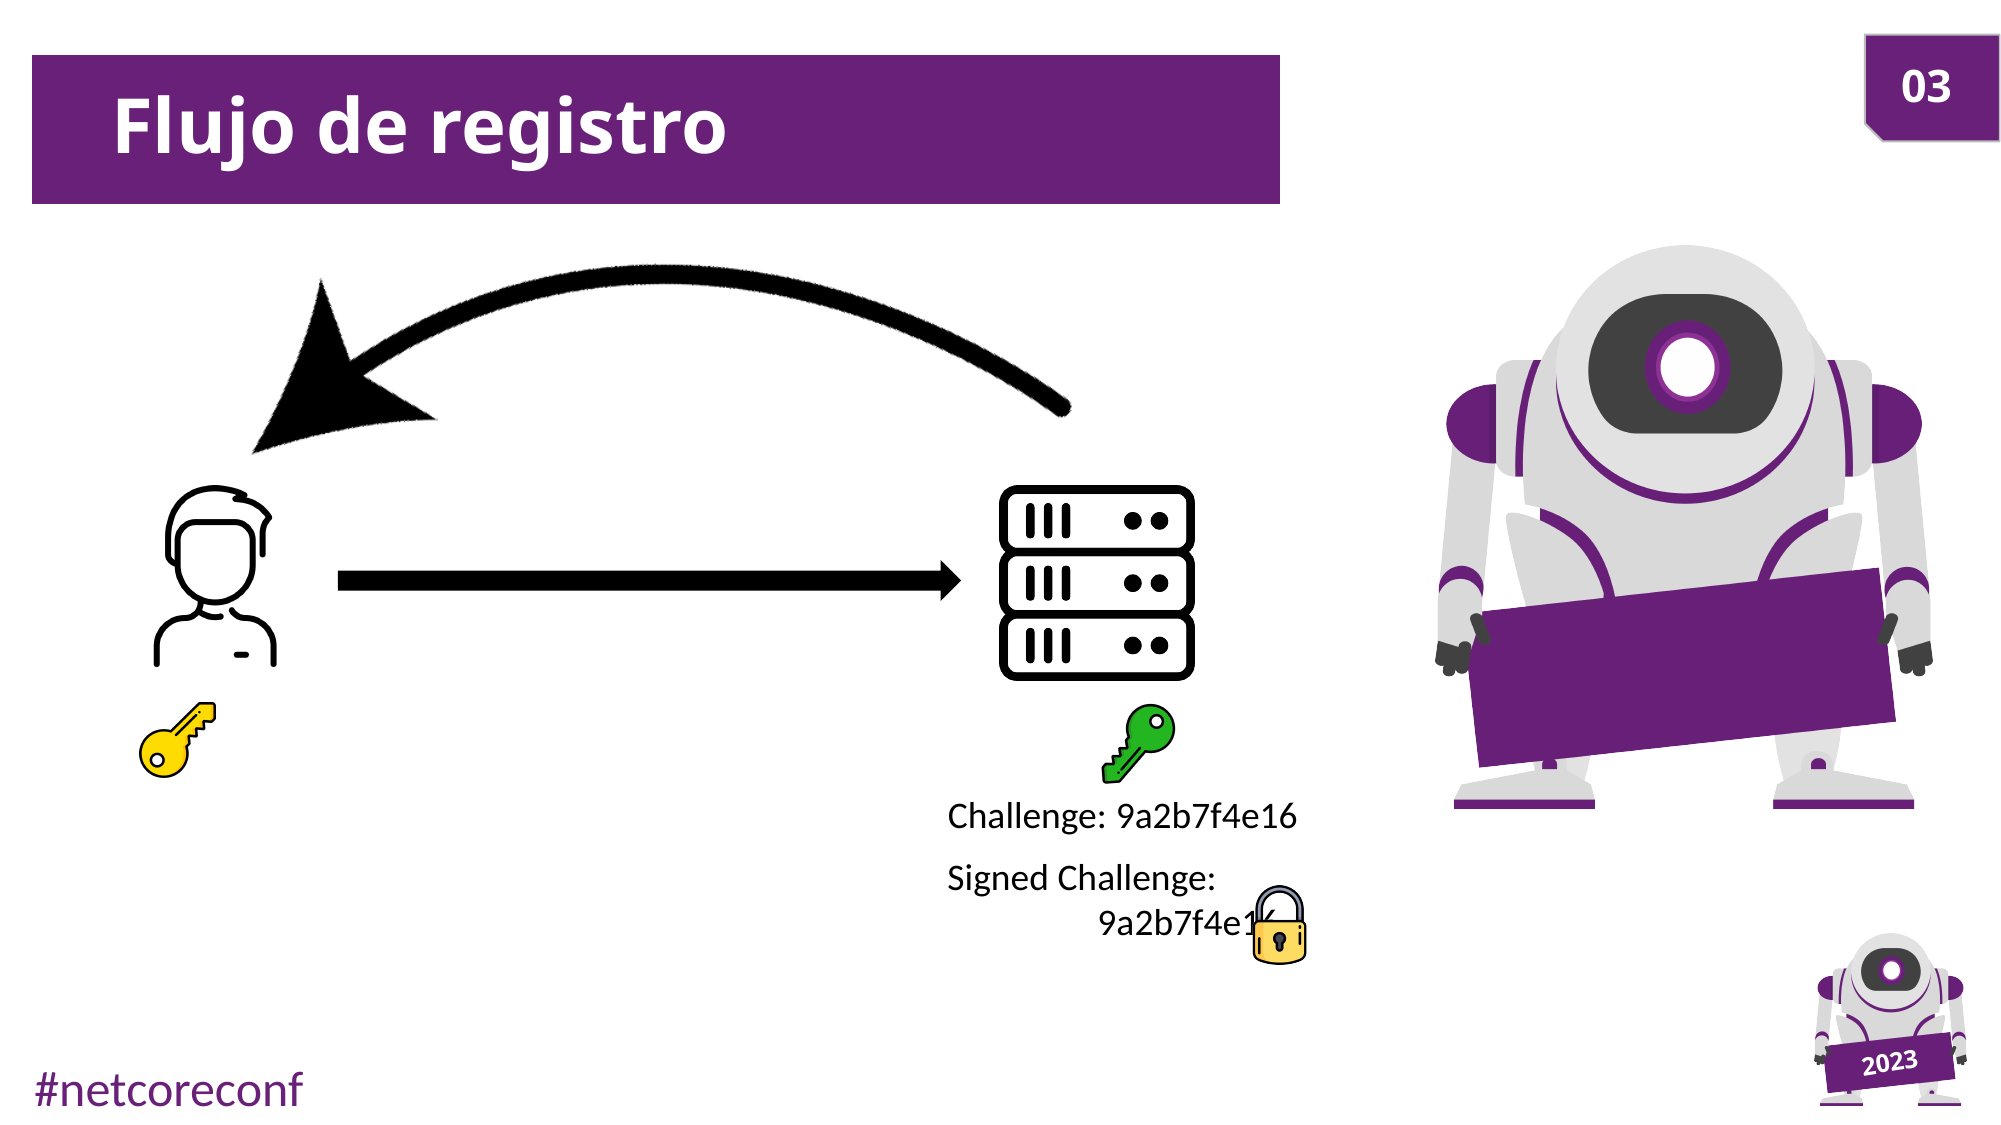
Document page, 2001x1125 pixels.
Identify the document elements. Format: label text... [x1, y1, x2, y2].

picture [1239, 885, 1320, 965]
text_box Signed Challenge: 9a2b7f4e16 [932, 845, 1295, 951]
picture [1814, 933, 1967, 1106]
text_box [946, 565, 962, 596]
picture [1435, 244, 1933, 809]
list 03 [1886, 55, 1979, 121]
picture [124, 0, 1074, 841]
title Flujo de registro [676, 0, 1254, 179]
text_box #netcoreconf [19, 1049, 324, 1124]
picture [999, 485, 1195, 681]
text_box [32, 55, 326, 204]
picture [139, 702, 216, 778]
text_box [946, 55, 1280, 204]
text_box Challenge: 9a2b7f4e16 [933, 783, 1313, 844]
title Flujo de registro [96, 0, 602, 179]
picture [1097, 702, 1178, 783]
